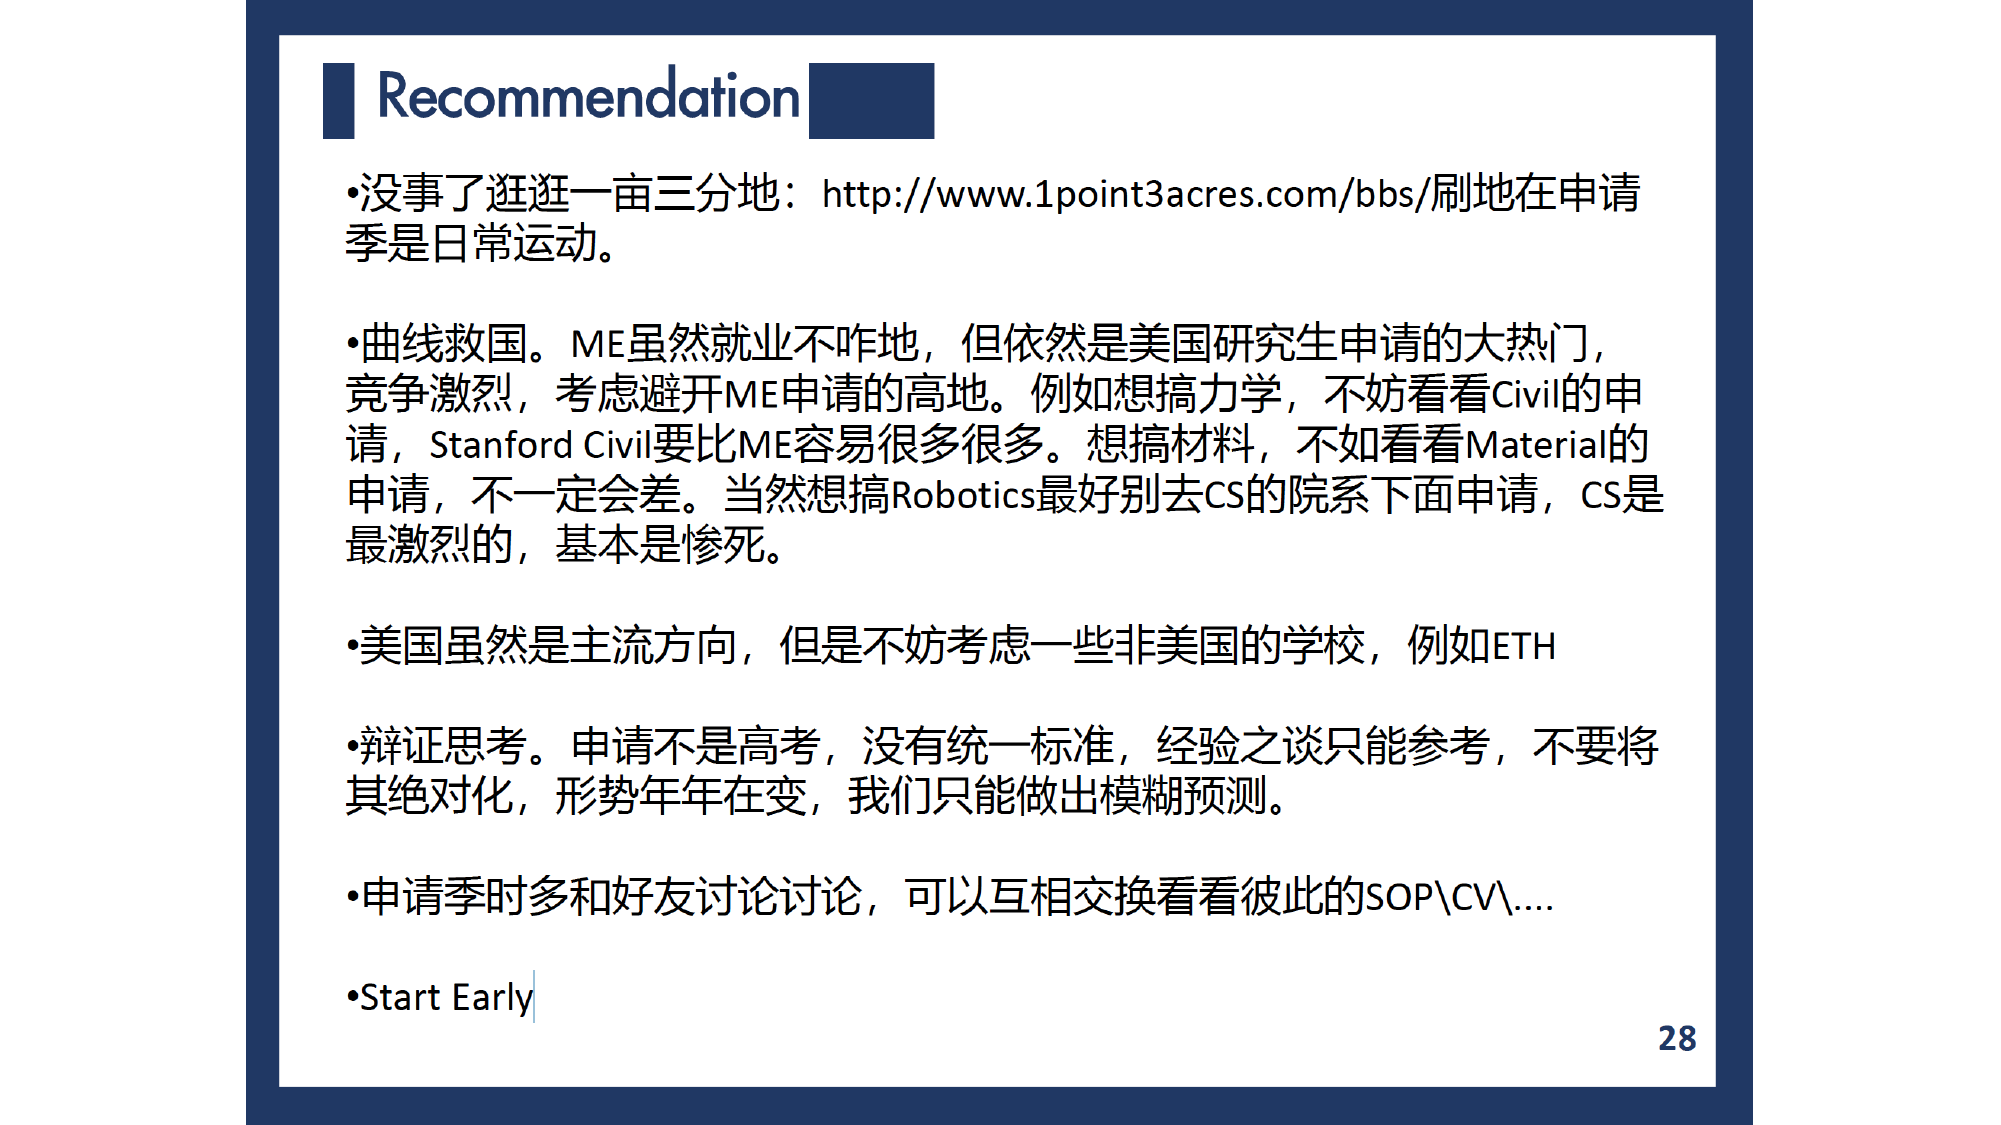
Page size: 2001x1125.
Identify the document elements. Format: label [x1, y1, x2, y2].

picture [246, 0, 1754, 1125]
